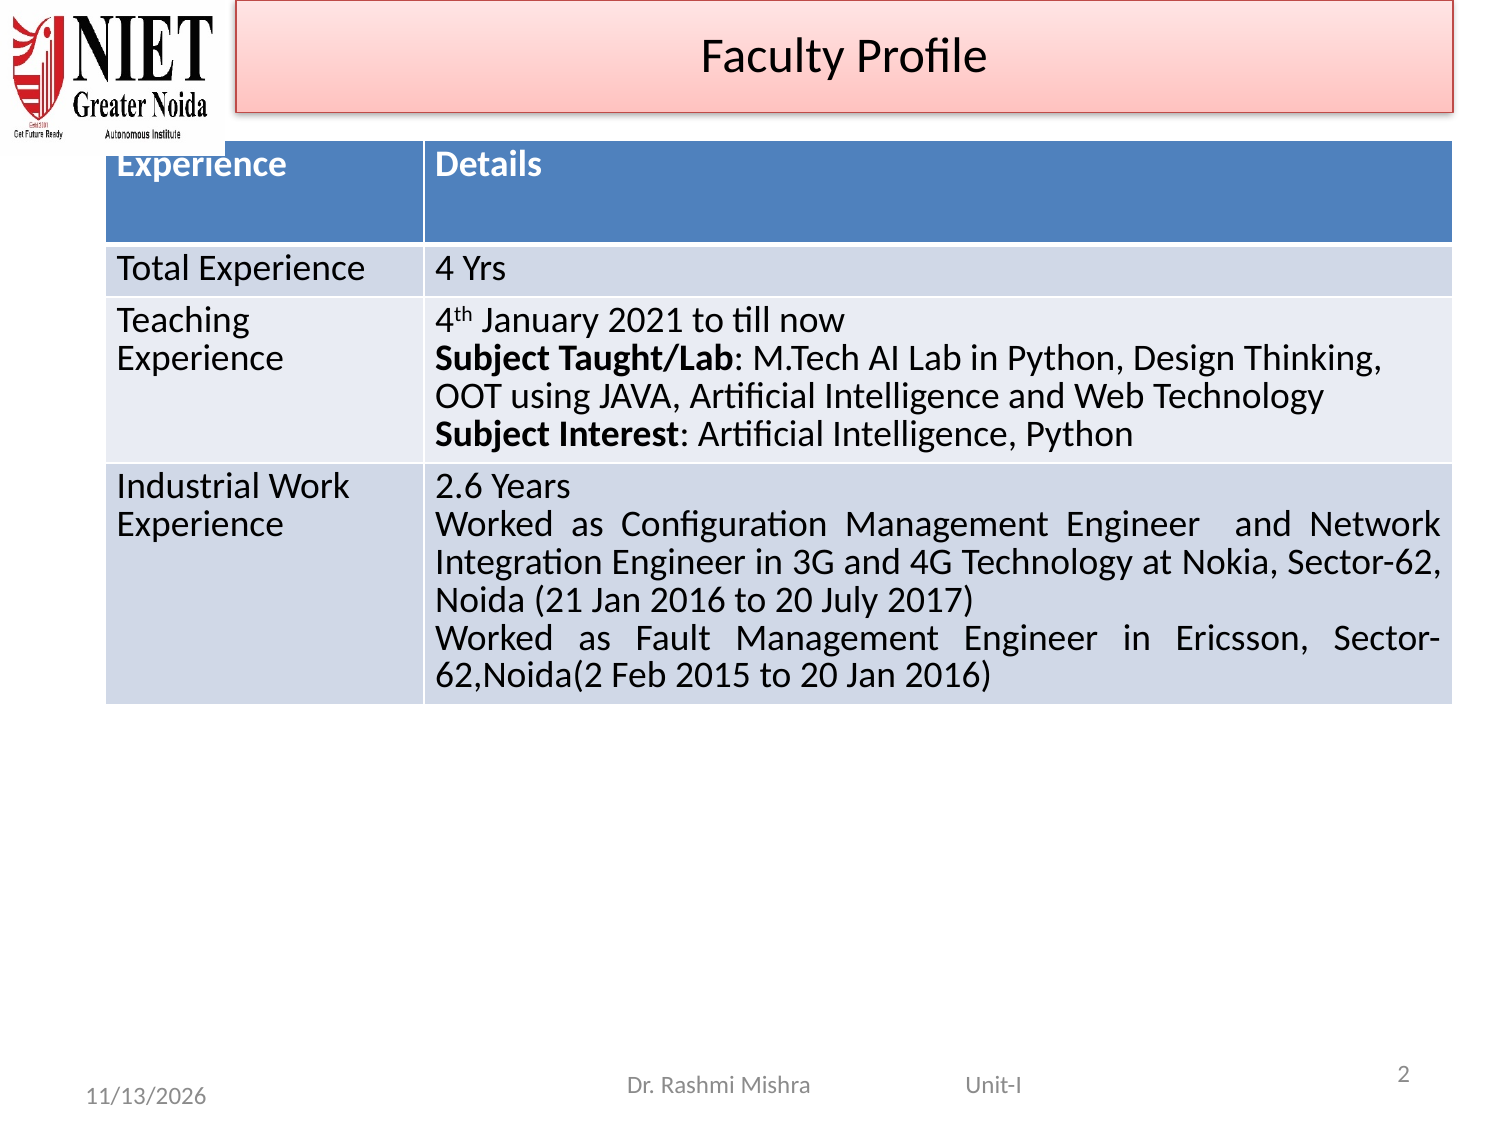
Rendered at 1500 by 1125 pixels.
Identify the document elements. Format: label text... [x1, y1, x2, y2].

table_cell Teaching Experience [106, 298, 423, 462]
slide_number 2 [1074, 1042, 1425, 1103]
table_header Details [425, 141, 1452, 242]
table_header Experience [106, 141, 423, 242]
footer Dr. Rashmi Mishra Unit-I [412, 1042, 1238, 1125]
table_cell 4th January 2021 to till now Subject Taught/Lab: M.Tech AI Lab in Python, Design Thinking, OOT using JAVA, Artificial Intelligence and Web Technology Subject Interest: Artificial Intelligence, Python [425, 298, 1452, 462]
table_cell 2.6 Years Worked as Configuration Management Engineer and Network Integration Engineer in 3G and 4G Technology at Nokia, Sector-62, Noida (21 Jan 2016 to 20 July 2017) Worked as Fault Management Engineer in Ericsson, Sector-62,Noida(2 Feb 2015 to 20 Jan 2016) [425, 464, 1452, 704]
text_box Faculty Profile [235, 0, 1454, 113]
table_cell 4 Yrs [425, 247, 1452, 296]
picture [0, 0, 226, 156]
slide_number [70, 1065, 412, 1125]
table_cell Total Experience [106, 247, 423, 296]
table_cell Industrial Work Experience [106, 464, 423, 704]
